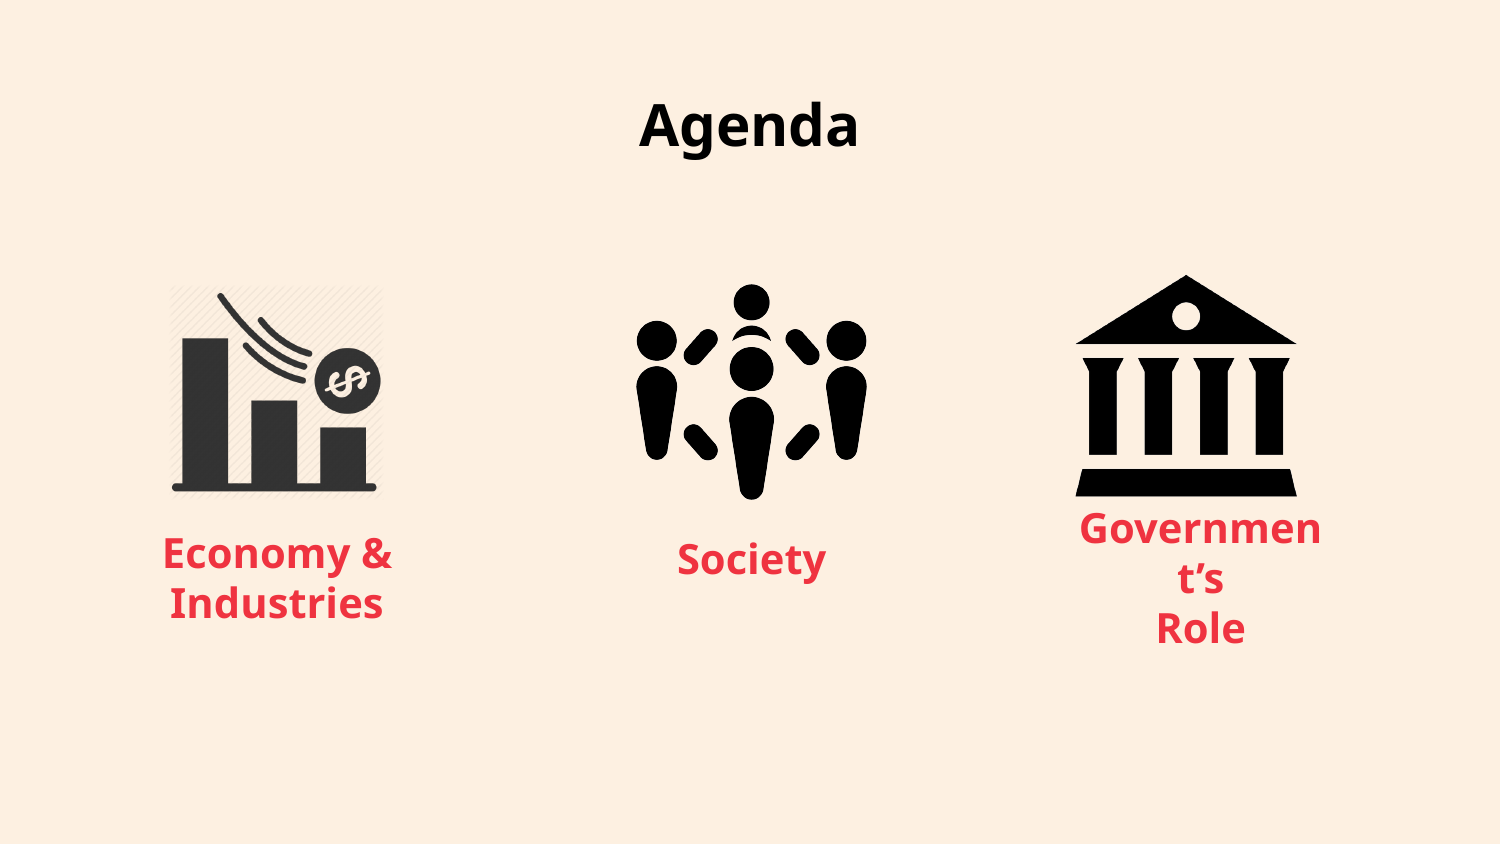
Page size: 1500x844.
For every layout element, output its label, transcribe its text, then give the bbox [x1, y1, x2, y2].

picture [636, 284, 868, 500]
text_box Society [610, 516, 894, 600]
text_box Economy & Industries [135, 535, 419, 619]
picture [168, 284, 384, 500]
title Agenda [51, 72, 1449, 167]
text_box Government’s Role [1058, 535, 1343, 619]
picture [968, 270, 1404, 500]
